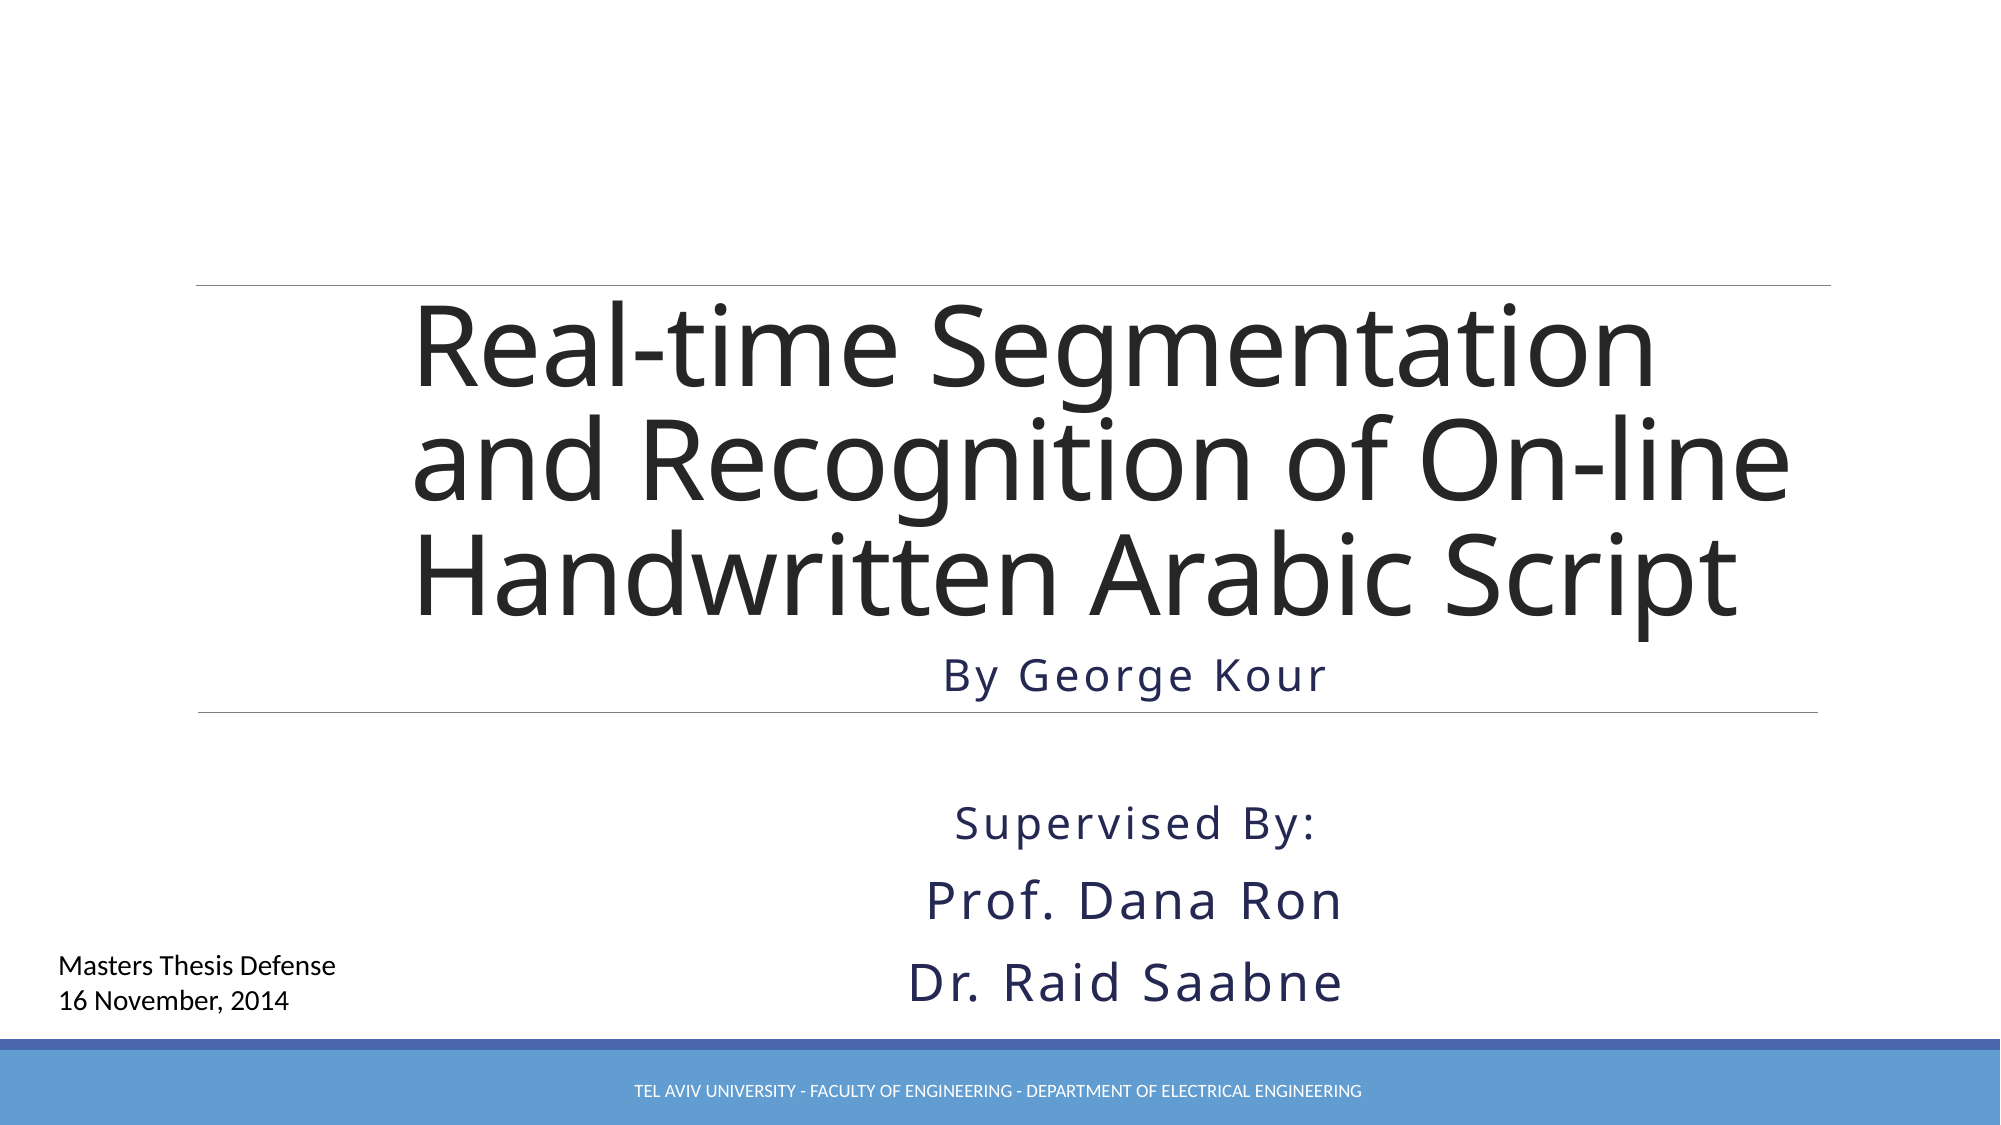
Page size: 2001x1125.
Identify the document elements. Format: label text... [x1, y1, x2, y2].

footer Tel Aviv University - Faculty of Engineering - Department of Electrical Engineering [604, 1059, 1396, 1120]
title Real-time Segmentation and Recognition of On-line Handwritten Arabic Script [395, 274, 1858, 645]
subtitle By George Kour Supervised By: Prof. Dana Ron Dr. Raid Saabne [395, 645, 1874, 1022]
text_box Masters Thesis Defense 16 November, 2014 [43, 938, 367, 1024]
